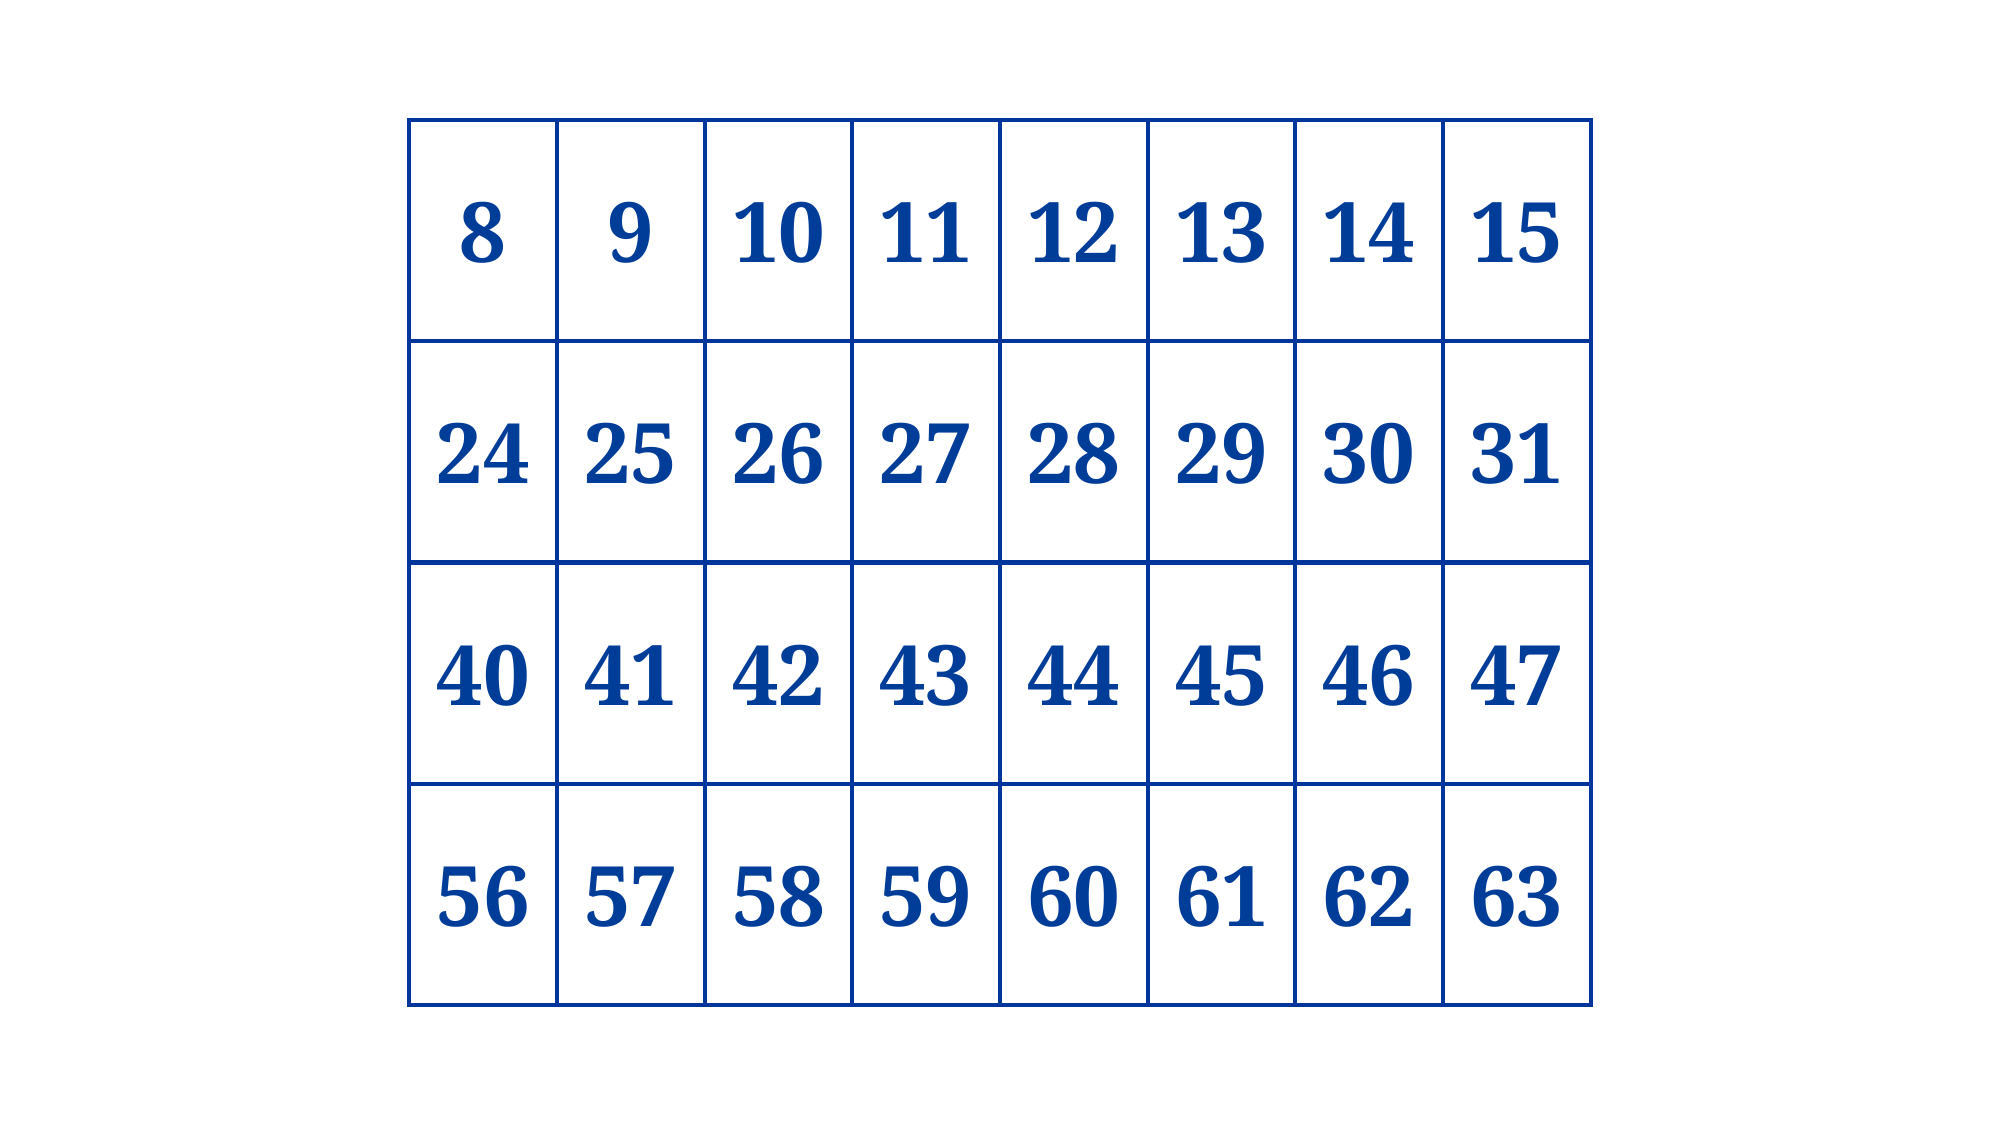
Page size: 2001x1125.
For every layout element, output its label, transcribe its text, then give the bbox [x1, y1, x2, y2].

table_header 15 [1445, 122, 1589, 339]
table_cell 61 [1150, 786, 1293, 1003]
table_header 8 [411, 122, 555, 339]
table_header 13 [1150, 122, 1293, 339]
text_box [750, 533, 2000, 609]
table_cell 45 [1150, 609, 1293, 782]
table_cell 63 [1445, 786, 1589, 1003]
table_cell 56 [411, 786, 555, 1003]
table_cell 59 [854, 786, 998, 1003]
table_cell 60 [1002, 786, 1146, 1003]
table_cell 24 [411, 343, 555, 560]
table_cell 40 [411, 565, 555, 782]
table_cell 29 [1150, 343, 1293, 533]
table_cell 27 [854, 343, 998, 533]
table_cell 31 [1445, 343, 1589, 533]
table_cell 26 [707, 343, 850, 560]
table_header 10 [707, 122, 850, 339]
table_cell 62 [1297, 786, 1441, 1003]
table_cell 25 [559, 343, 703, 560]
table_cell 41 [559, 565, 703, 782]
table_cell 42 [707, 565, 850, 782]
table_cell 44 [1002, 609, 1146, 782]
table_cell 57 [559, 786, 703, 1003]
table_header 14 [1297, 122, 1441, 339]
table_cell 43 [854, 609, 998, 782]
table_header 11 [854, 122, 998, 339]
table_header 9 [559, 122, 703, 339]
table_cell 58 [707, 786, 850, 1003]
table_header 12 [1002, 122, 1146, 339]
table_cell 30 [1297, 343, 1441, 533]
table_cell 28 [1002, 343, 1146, 533]
table_cell 47 [1445, 609, 1589, 782]
table_cell 46 [1297, 609, 1441, 782]
